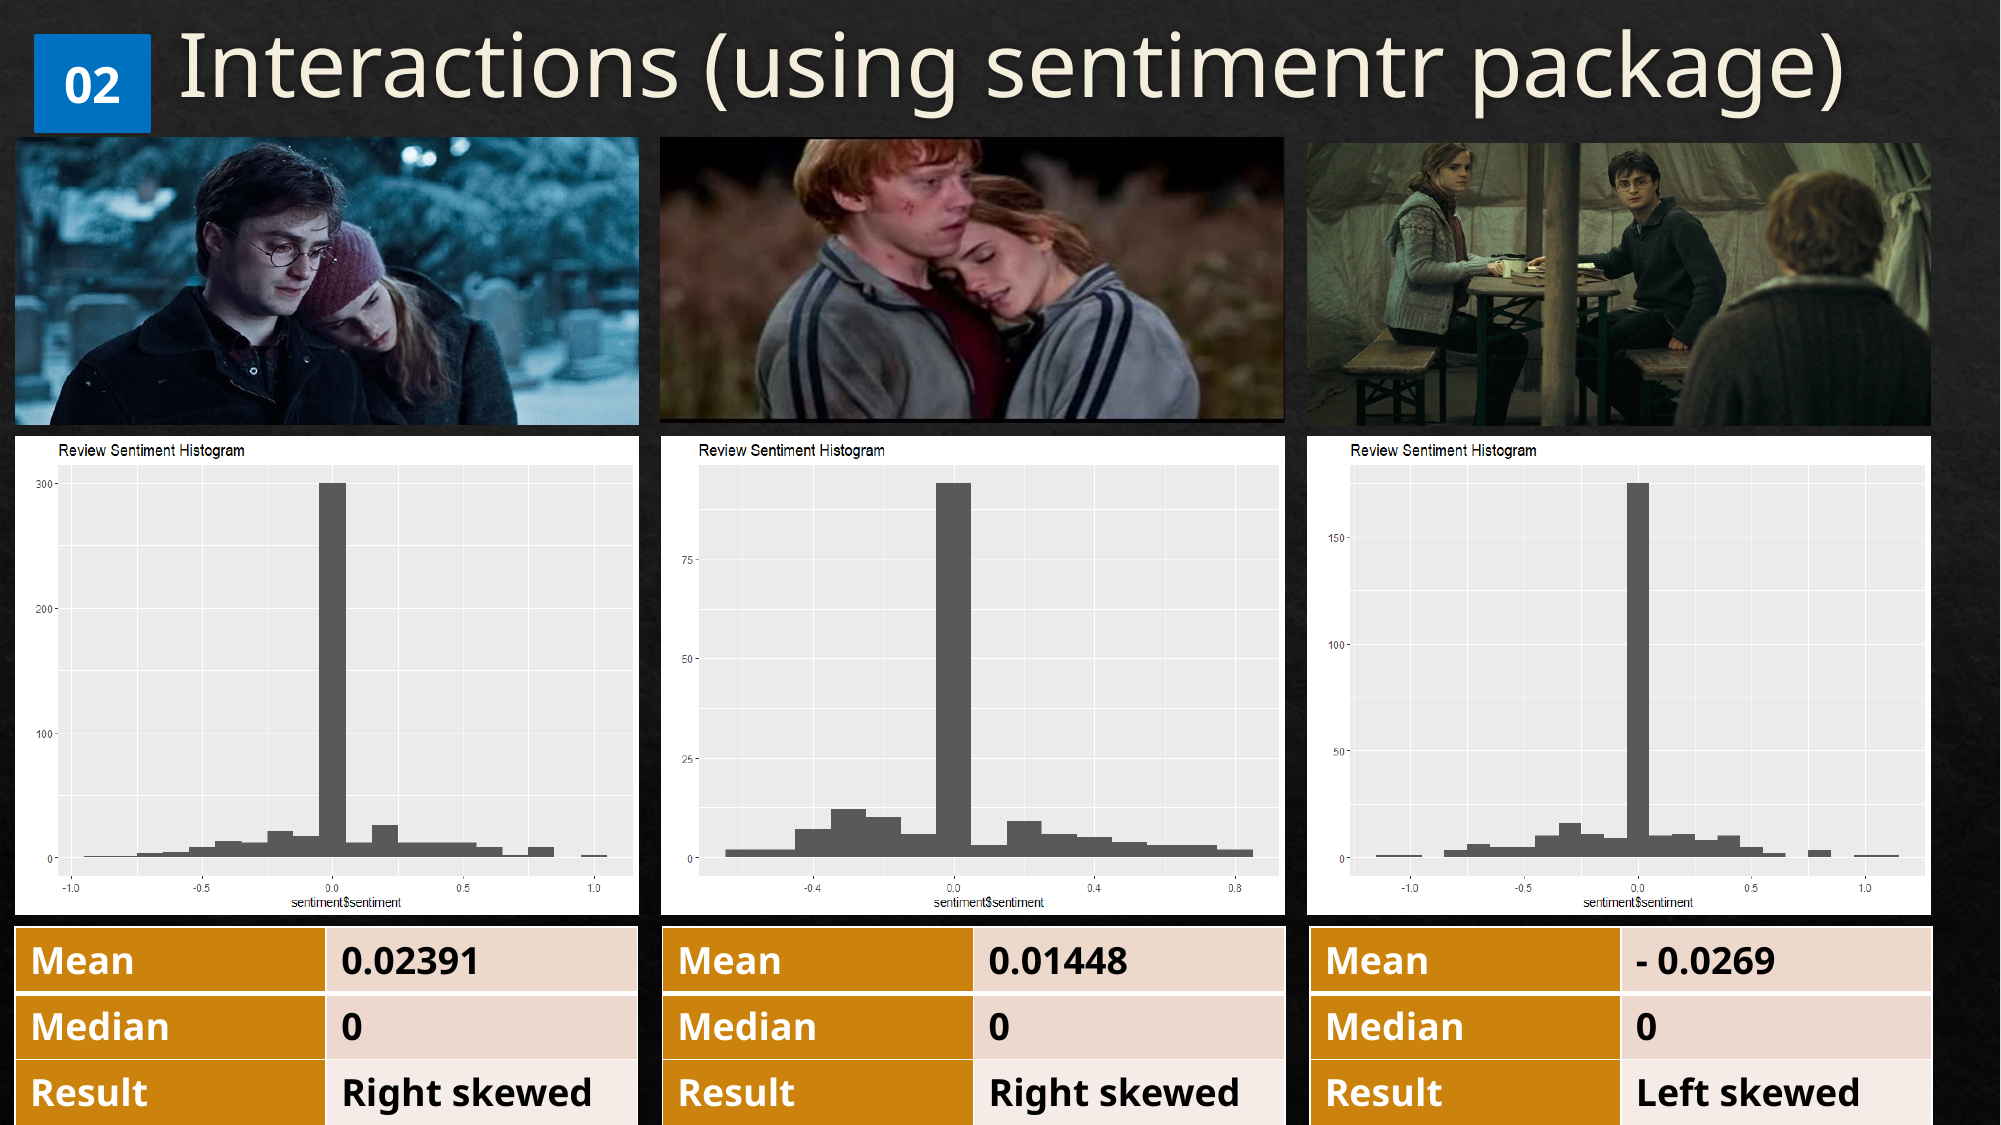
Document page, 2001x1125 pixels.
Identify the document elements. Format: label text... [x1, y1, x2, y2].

picture [14, 436, 639, 916]
table_cell Result [1311, 1060, 1620, 1125]
table_cell Median [1311, 996, 1620, 1059]
table_header 0.01448 [974, 928, 1284, 991]
table_cell Result [663, 1060, 973, 1125]
table_cell Result [16, 1060, 325, 1125]
picture [14, 137, 639, 426]
text_box 02 [34, 34, 151, 133]
table_cell Right skewed [974, 1060, 1284, 1125]
picture [1307, 436, 1932, 916]
table_header Mean [1311, 928, 1620, 991]
table_header Mean [663, 928, 973, 991]
picture [660, 137, 1285, 424]
table_header Mean [16, 928, 325, 991]
table_cell Right skewed [327, 1060, 637, 1125]
table_cell 0 [327, 996, 637, 1059]
table_header 0.02391 [327, 928, 637, 991]
title Interactions (using sentimentr package) [162, 0, 1862, 138]
table_cell Left skewed [1622, 1060, 1931, 1125]
table_cell 0 [974, 996, 1284, 1059]
table_cell Median [663, 996, 973, 1059]
table_header - 0.0269 [1622, 928, 1931, 991]
picture [1307, 143, 1932, 426]
picture [661, 436, 1285, 916]
table_cell 0 [1622, 996, 1931, 1059]
table_cell Median [16, 996, 325, 1059]
